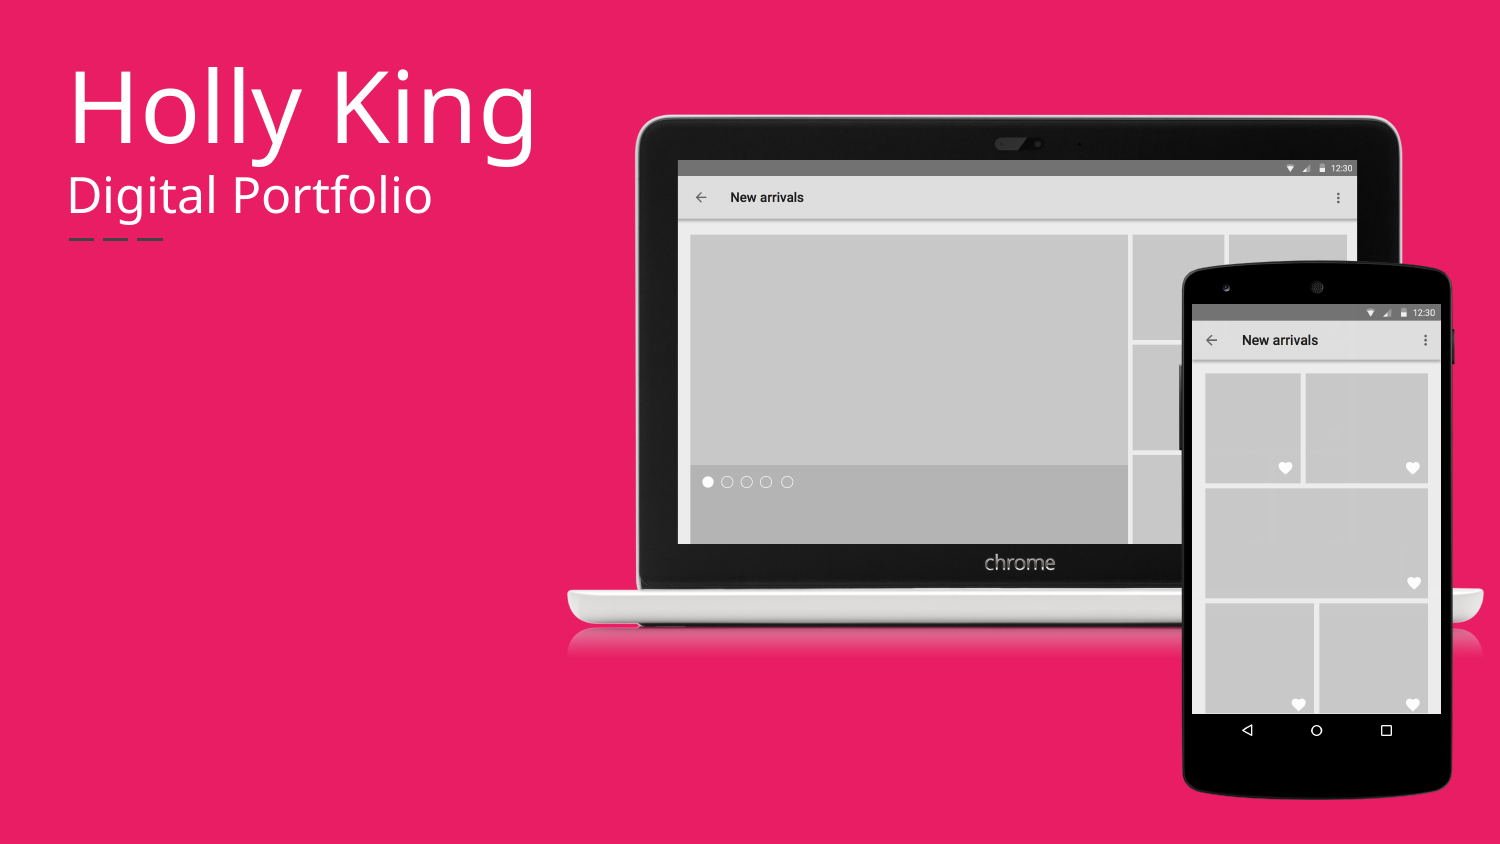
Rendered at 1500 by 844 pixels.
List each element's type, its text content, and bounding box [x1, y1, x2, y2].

title Holly King Digital Portfolio [51, 114, 564, 239]
picture [566, 114, 1484, 801]
